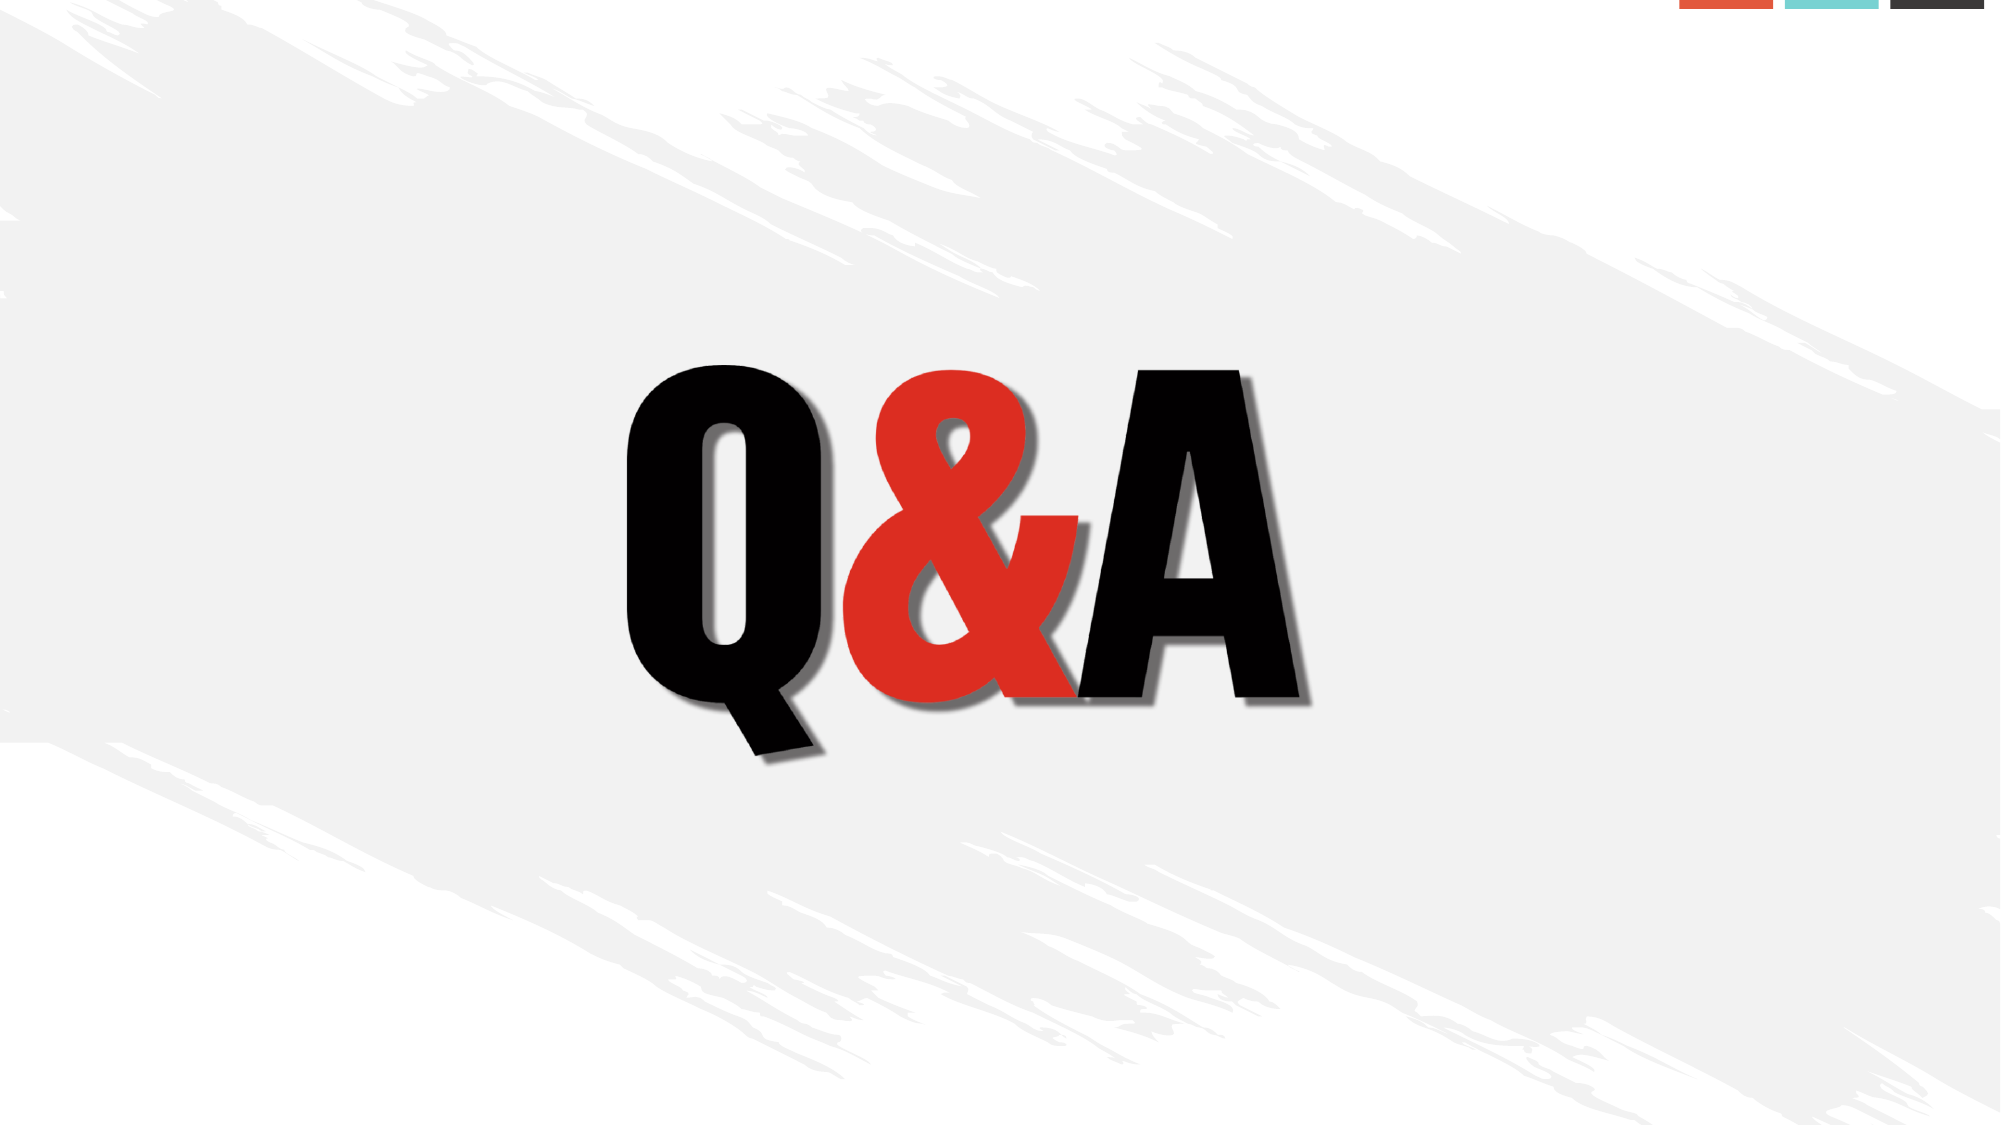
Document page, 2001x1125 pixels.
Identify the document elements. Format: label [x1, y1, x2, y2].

picture [599, 353, 1327, 771]
